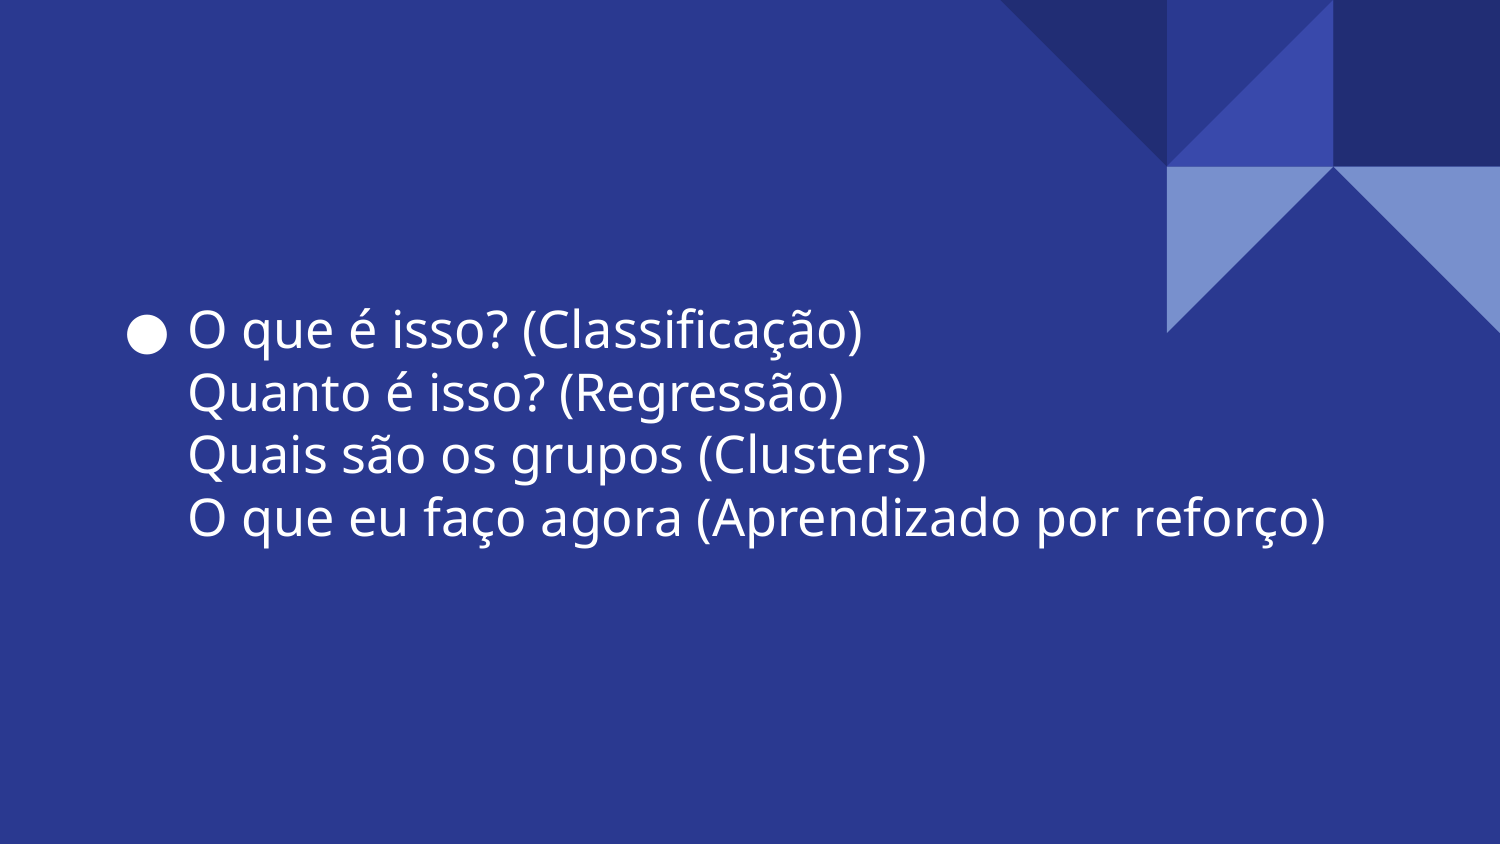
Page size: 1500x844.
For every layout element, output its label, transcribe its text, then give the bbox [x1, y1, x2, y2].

text_box O que é isso? (Classificação) Quanto é isso? (Regressão) Quais são os grupos (Clusters) O que eu faço agora (Aprendizado por reforço) [98, 353, 1447, 491]
